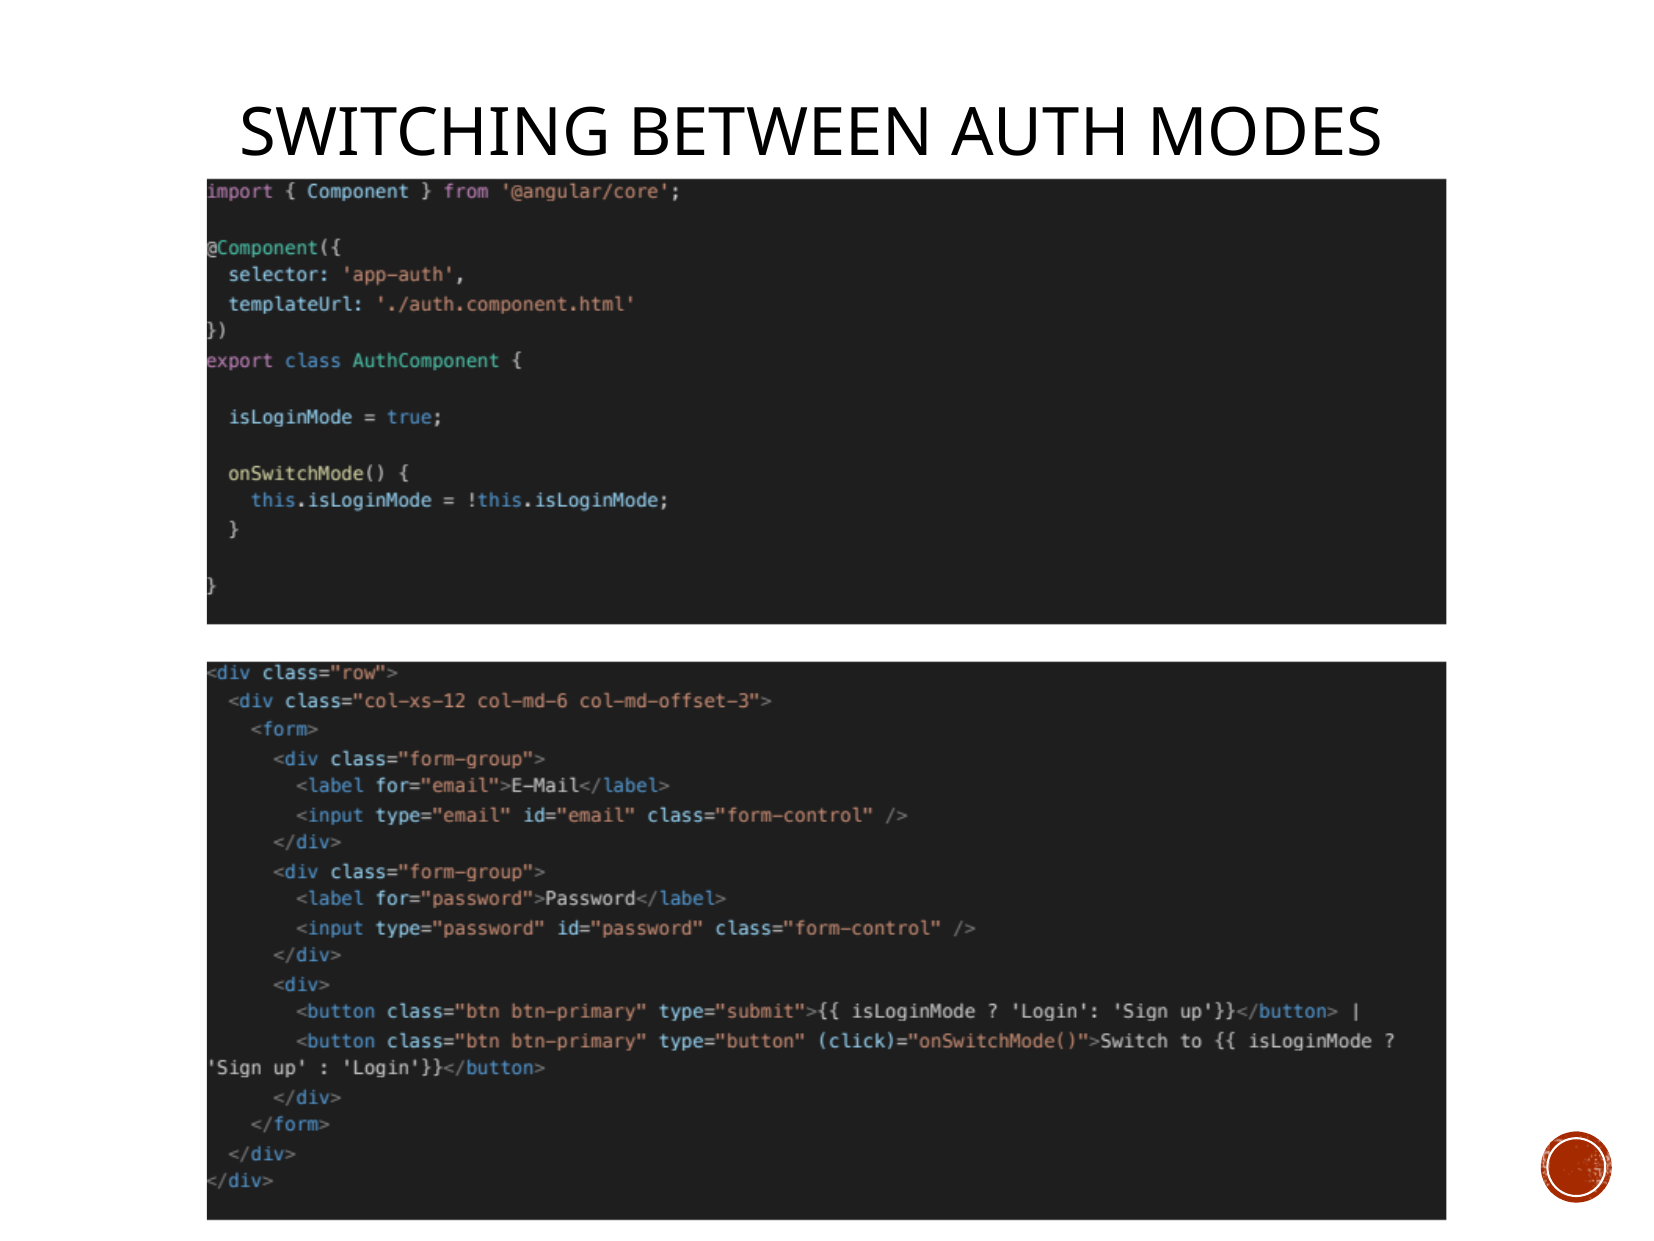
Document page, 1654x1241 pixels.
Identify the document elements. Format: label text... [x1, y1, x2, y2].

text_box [211, 174, 1445, 1241]
title SWITCHING BETWEEN AUTH MODES [224, 66, 1495, 282]
